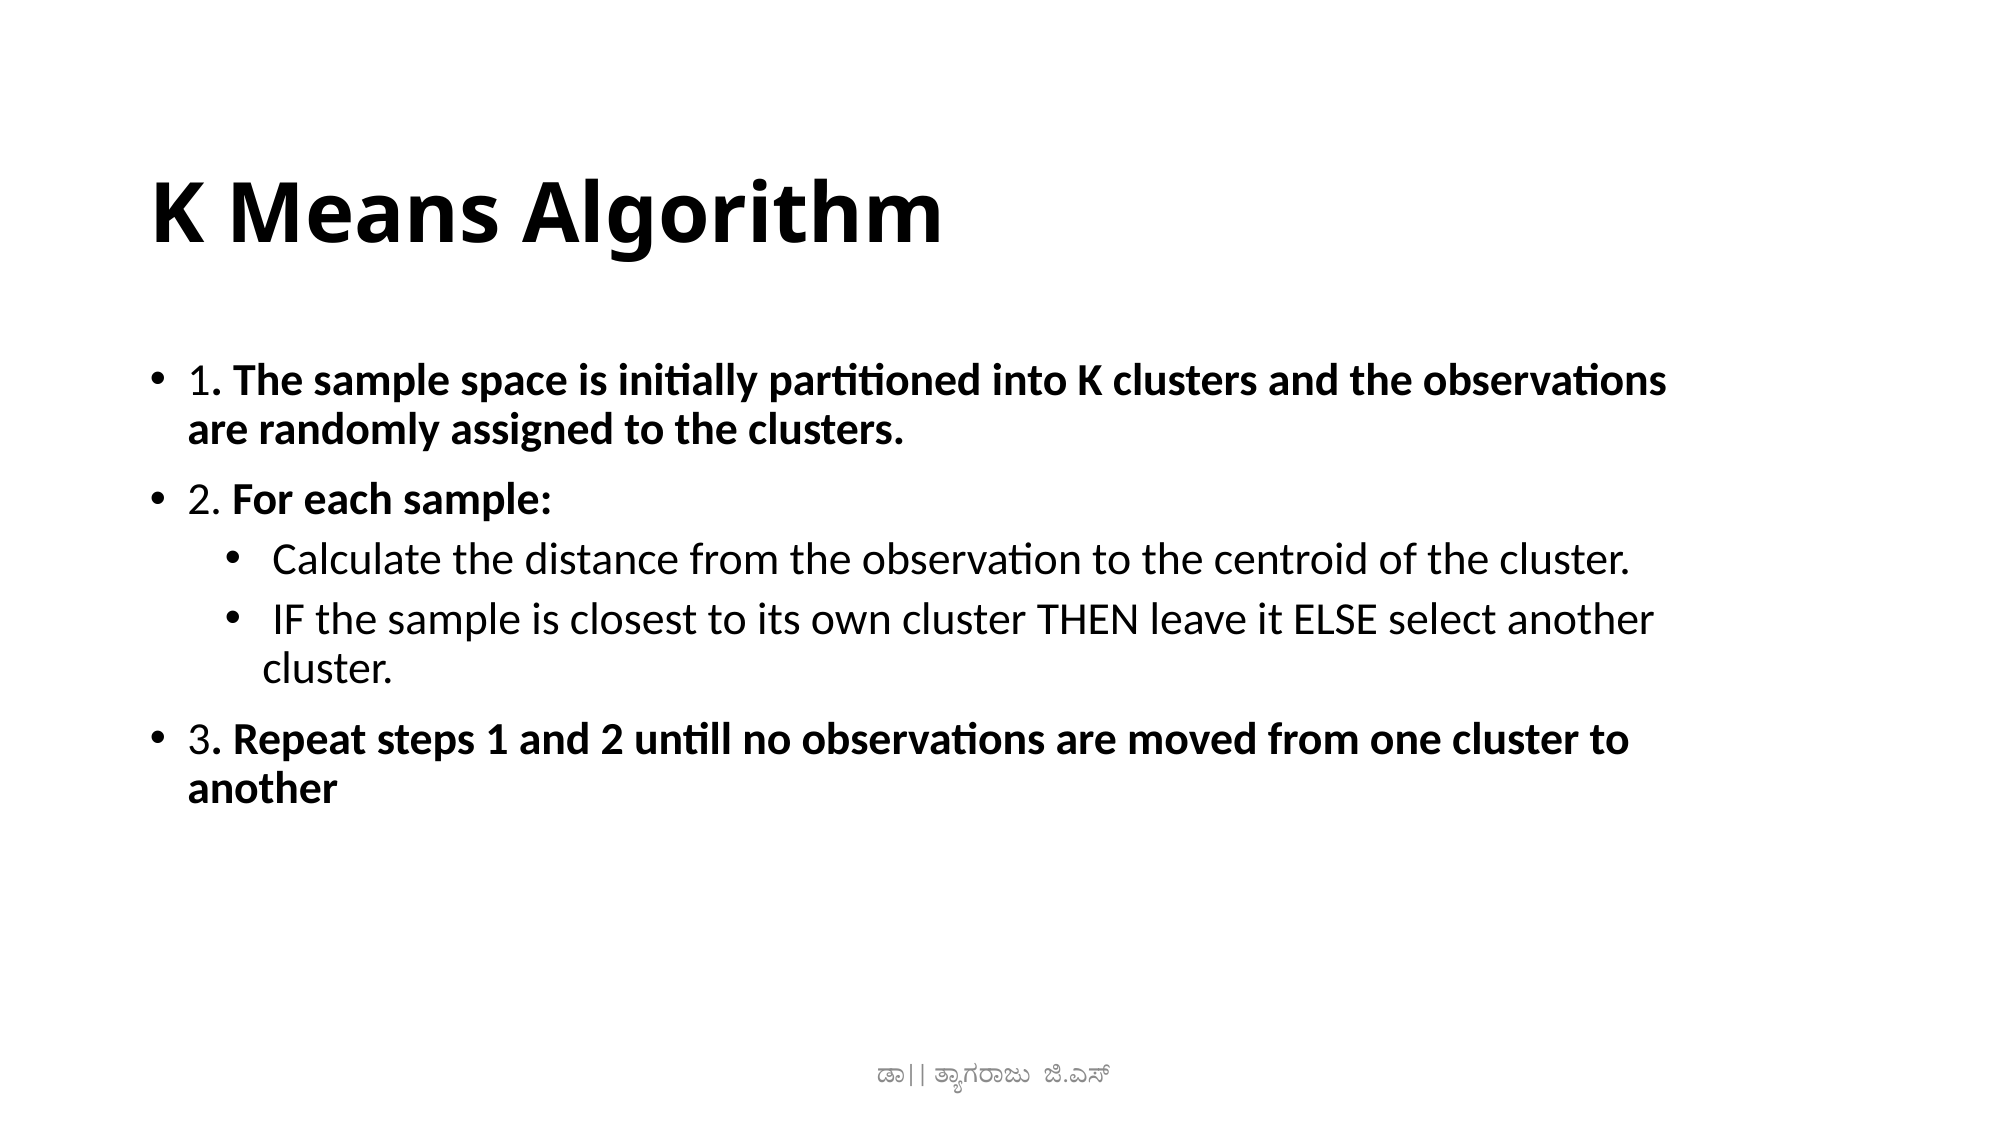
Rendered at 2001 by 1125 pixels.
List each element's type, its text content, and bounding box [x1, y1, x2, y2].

title K Means Algorithm [134, 105, 1153, 326]
list 1. The sample space is initially partitioned into K clusters and the observations are randomly assigned to the clusters. 2. For each sample: Calculate the distance from the observation to the centroid of the cluster. IF the sample is closest to its own cluster THEN leave it ELSE select another cluster. 3. Repeat steps 1 and 2 untill no observations are moved from one cluster to another [134, 348, 1712, 943]
footer ಡಾ|| ತ್ಯಾಗರಾಜು ಜಿ.ಎಸ್ [662, 1042, 1338, 1103]
